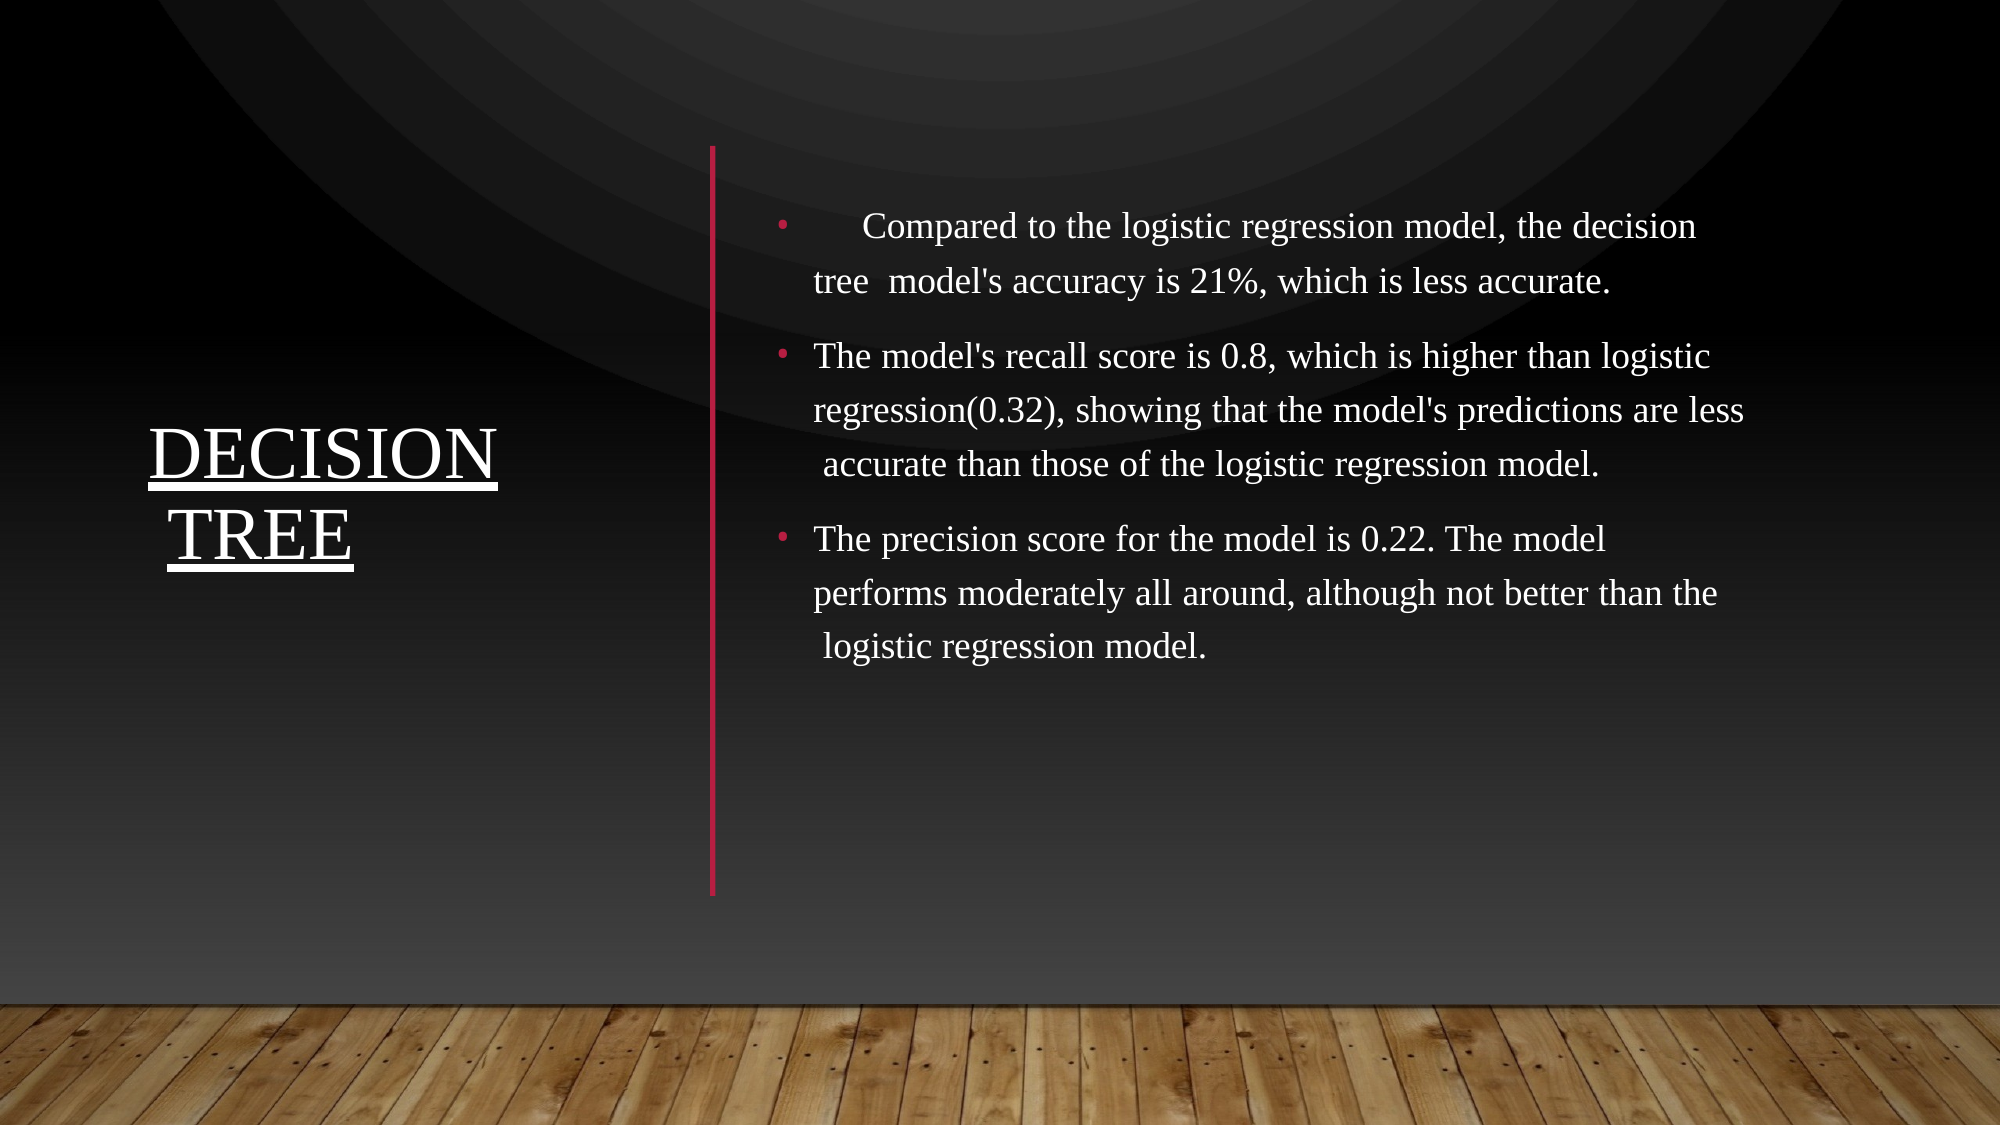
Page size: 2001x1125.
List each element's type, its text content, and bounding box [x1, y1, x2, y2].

text_box DECISION TREE [146, 399, 501, 575]
picture [0, 0, 2000, 1125]
text_box Compared to the logistic regression model, the decision tree model's accuracy is 21%, which is less accurate. The model's recall score is 0.8, which is higher than logistic regression(0.32), showing that the model's predictions are less accurate than those of the logistic regression model. The precision score for the model is 0.22. The model performs moderately all around, although not better than the logistic regression model. [773, 189, 1749, 667]
